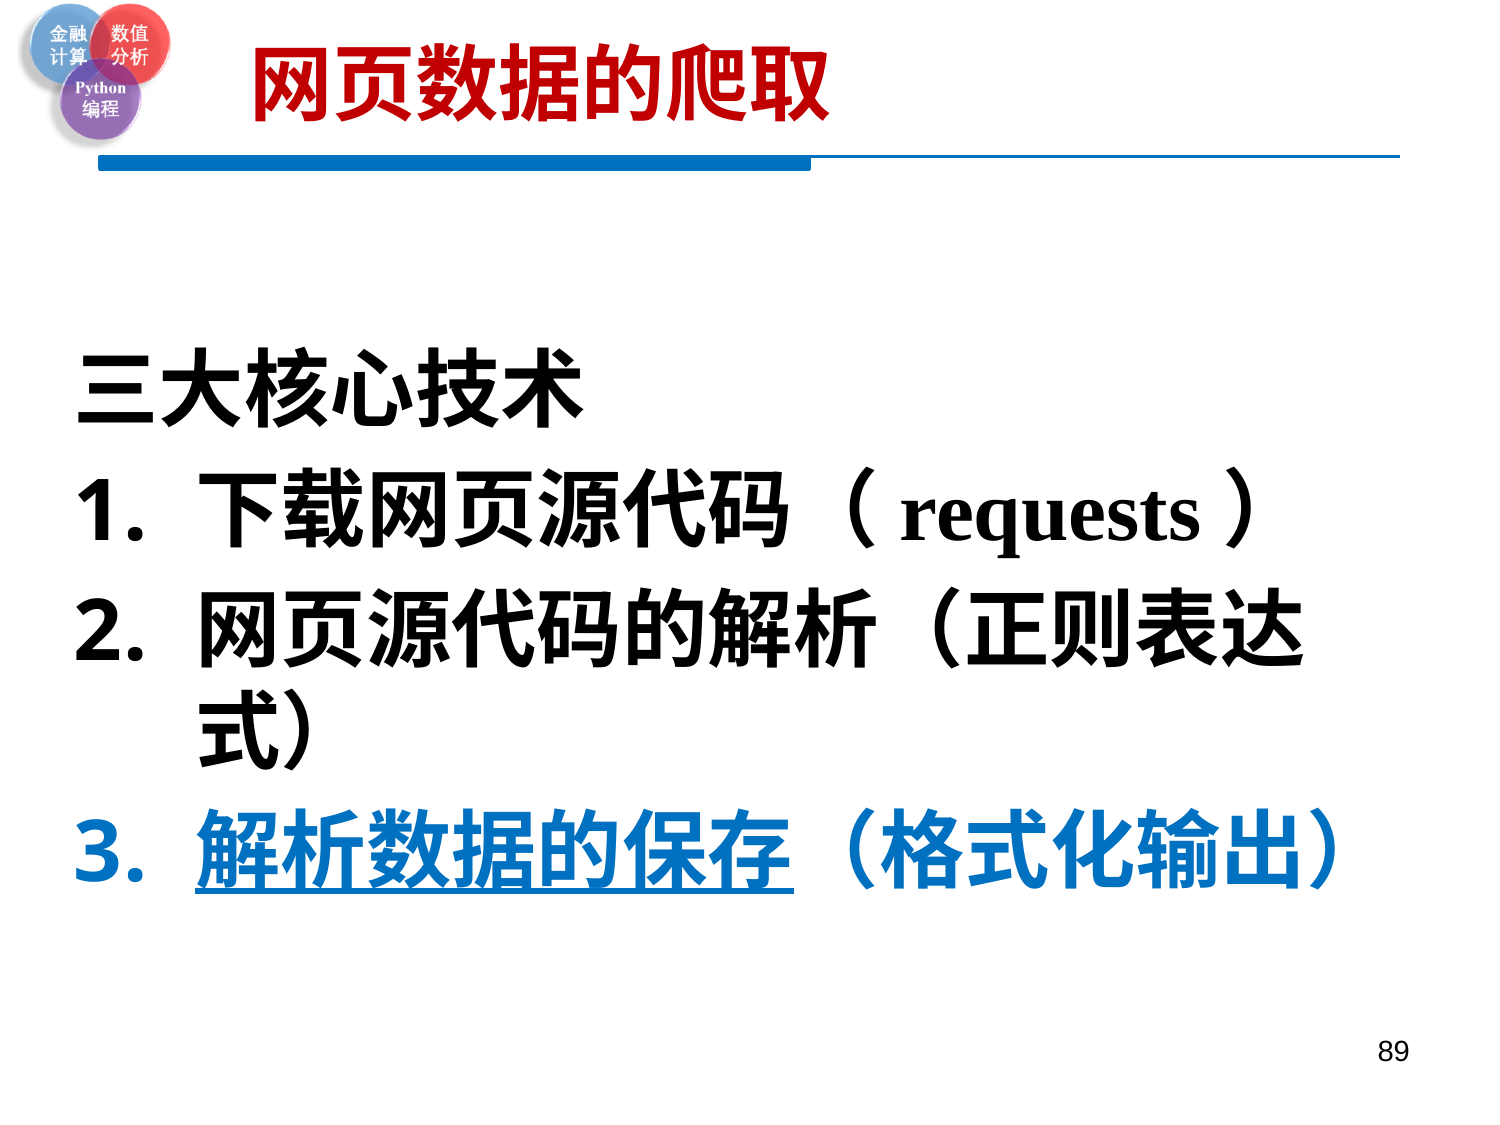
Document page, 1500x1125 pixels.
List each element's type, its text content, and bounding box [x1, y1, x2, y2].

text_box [100, 156, 1400, 169]
text_box 网页数据的爬取 [234, 23, 1418, 139]
picture [17, 0, 172, 154]
slide_number 89 [1074, 1024, 1426, 1103]
text_box 三大核心技术 下载网页源代码（requests） 网页源代码的解析（正则表达式） 解析数据的保存（格式化输出） [58, 328, 1453, 832]
